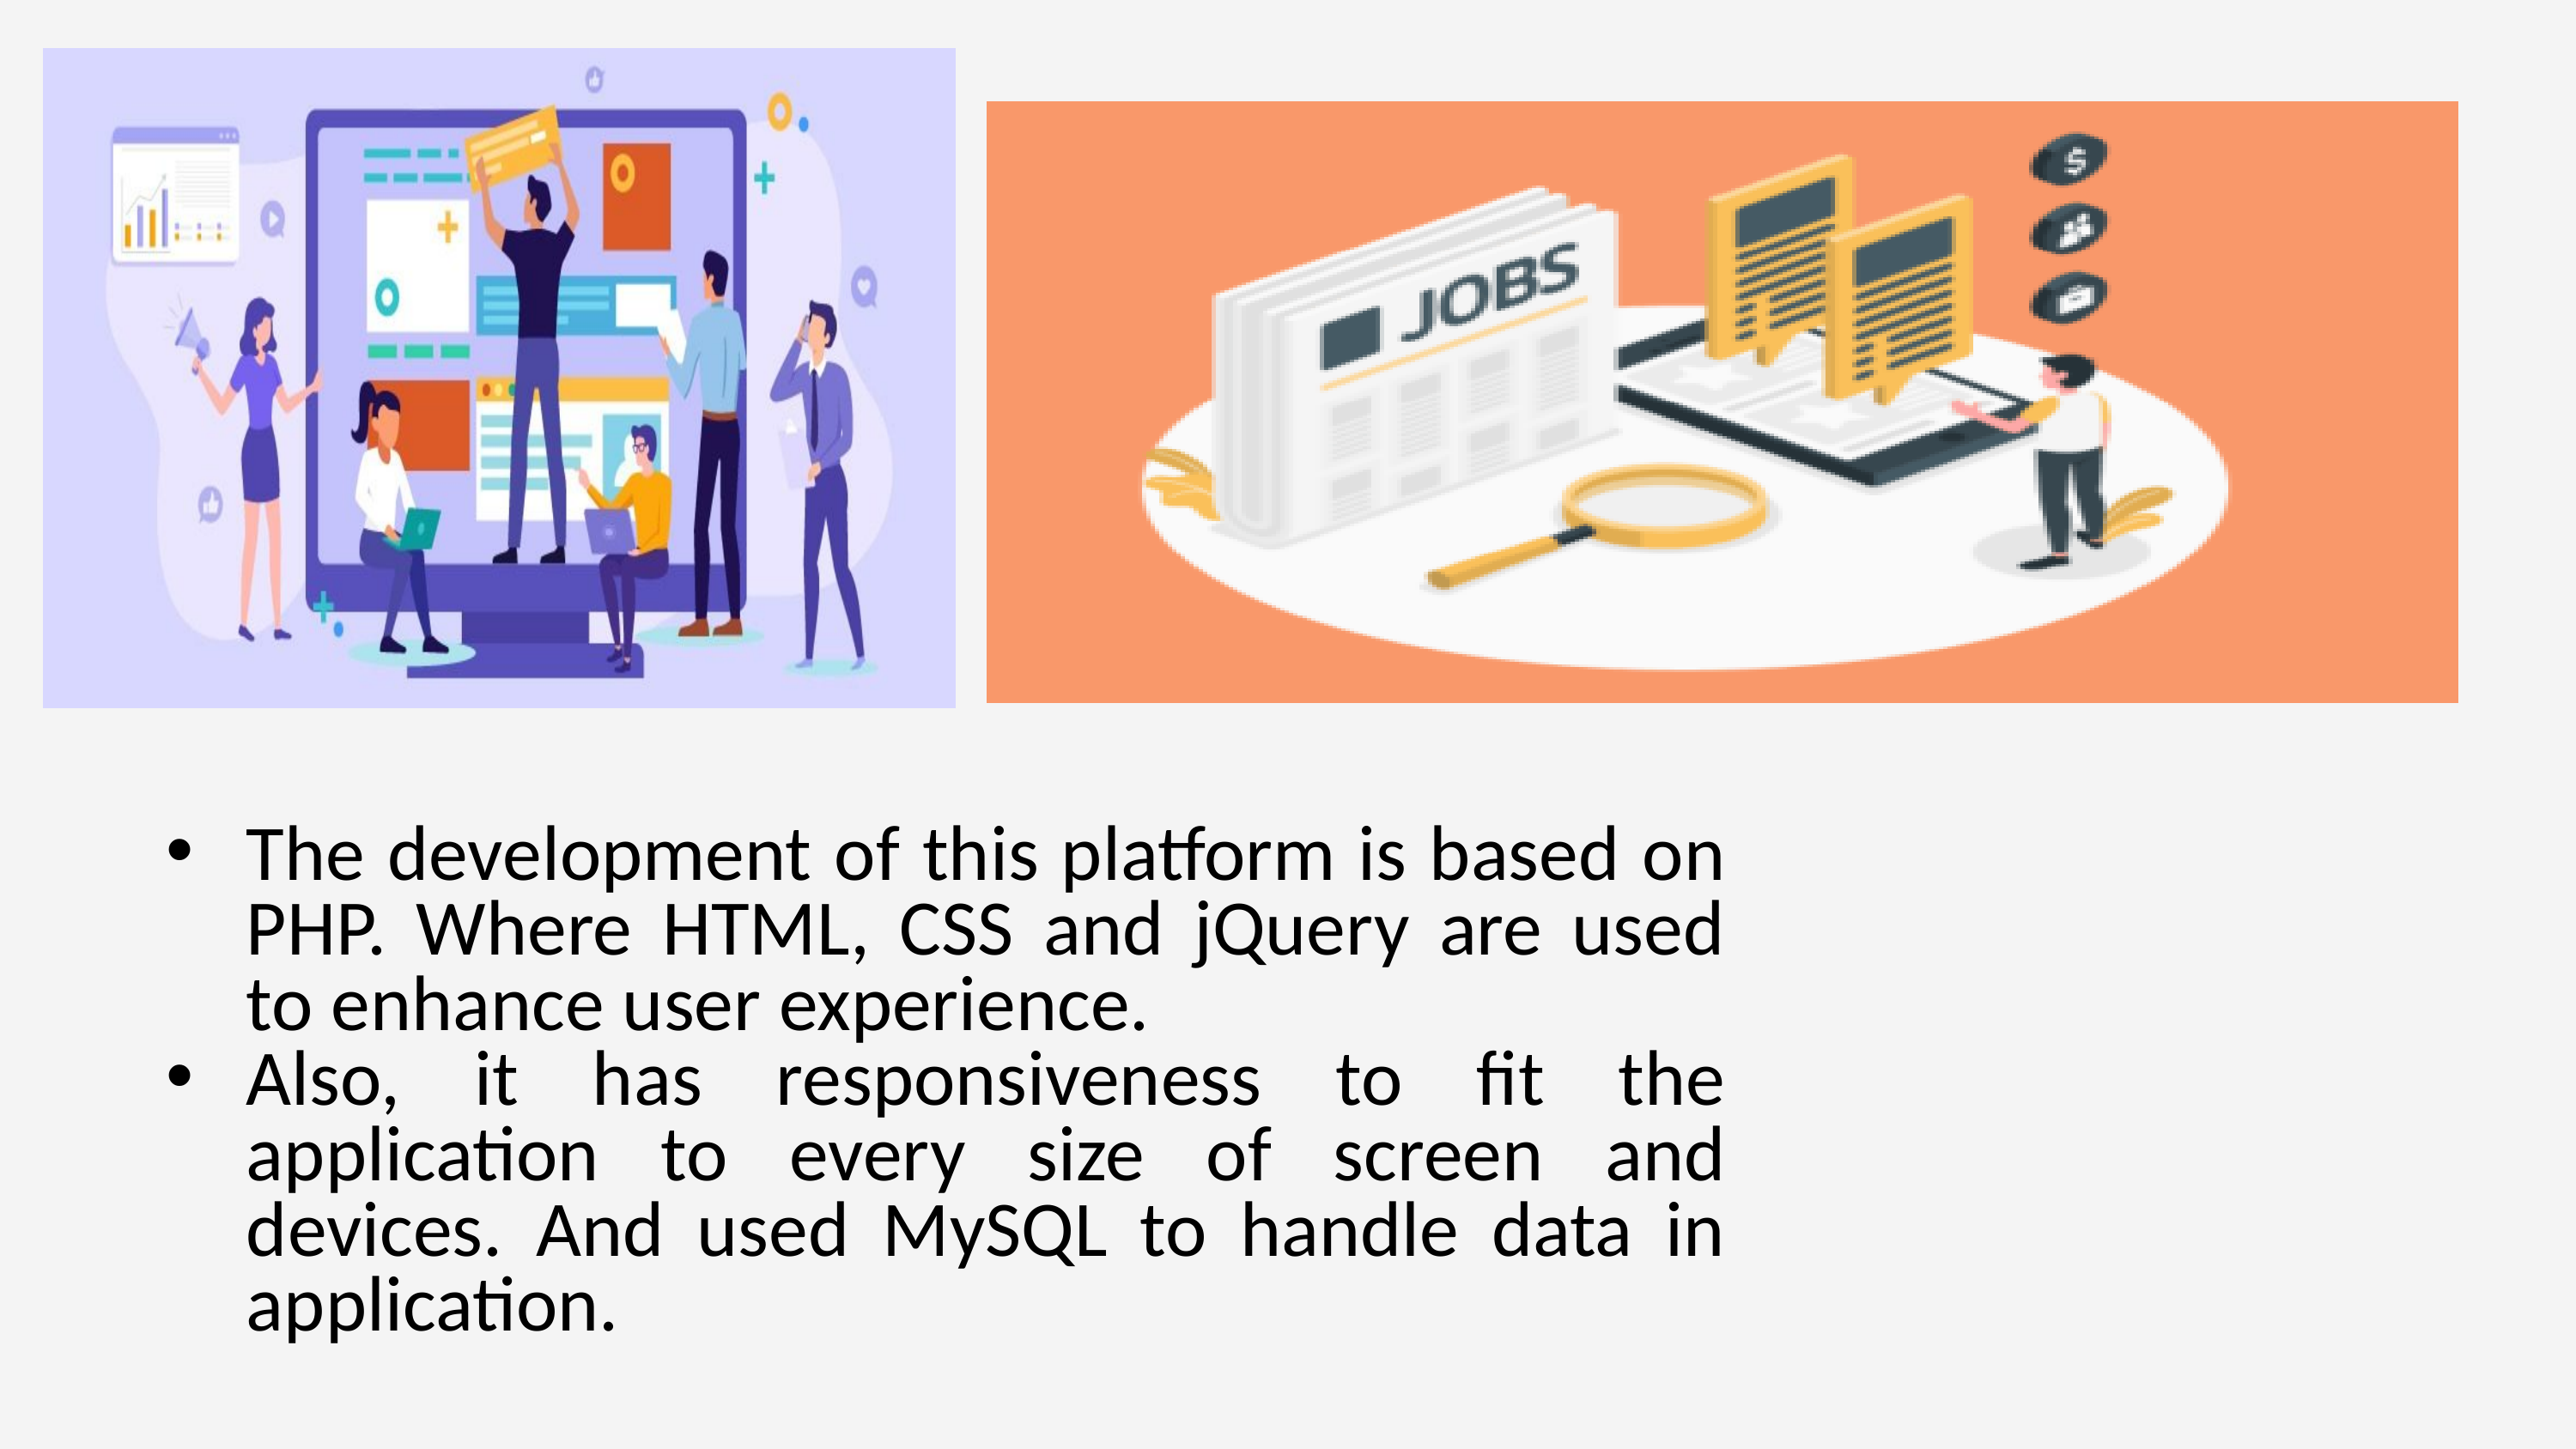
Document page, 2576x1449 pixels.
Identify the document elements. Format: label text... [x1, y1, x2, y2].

picture [42, 47, 956, 709]
picture [987, 101, 2458, 703]
text_box The development of this platform is based on PHP. Where HTML, CSS and jQuery are used to enhance user experience. Also, it has responsiveness to fit the application to every size of screen and devices. And used MySQL to handle data in application. [166, 821, 1728, 1347]
